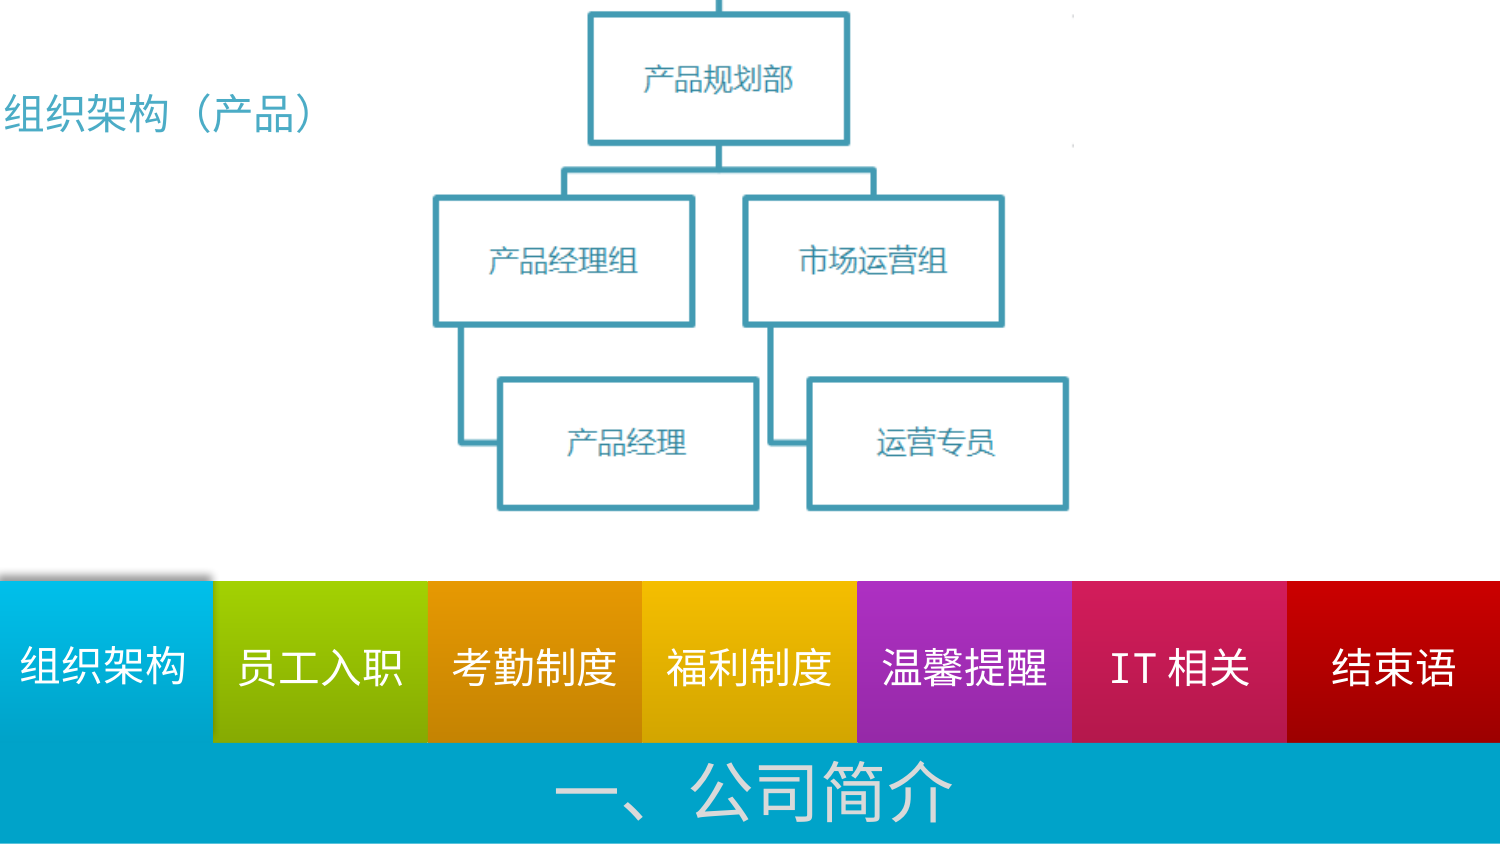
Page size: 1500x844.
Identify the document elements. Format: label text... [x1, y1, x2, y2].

text_box 组织架构 [0, 632, 207, 698]
text_box 考勤制度 [431, 634, 639, 699]
text_box 福利制度 [646, 634, 854, 699]
text_box [855, 580, 1070, 741]
text_box [1285, 580, 1500, 741]
text_box [426, 580, 641, 741]
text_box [0, 742, 1500, 844]
text_box 温馨提醒 [861, 633, 1069, 699]
text_box [1070, 580, 1285, 741]
text_box [0, 580, 215, 741]
text_box [641, 580, 855, 741]
text_box 结束语 [1291, 633, 1498, 699]
text_box 员工入职 [216, 634, 424, 699]
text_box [0, 0, 1098, 527]
text_box IT相关 [1076, 633, 1283, 699]
text_box [218, 580, 426, 741]
